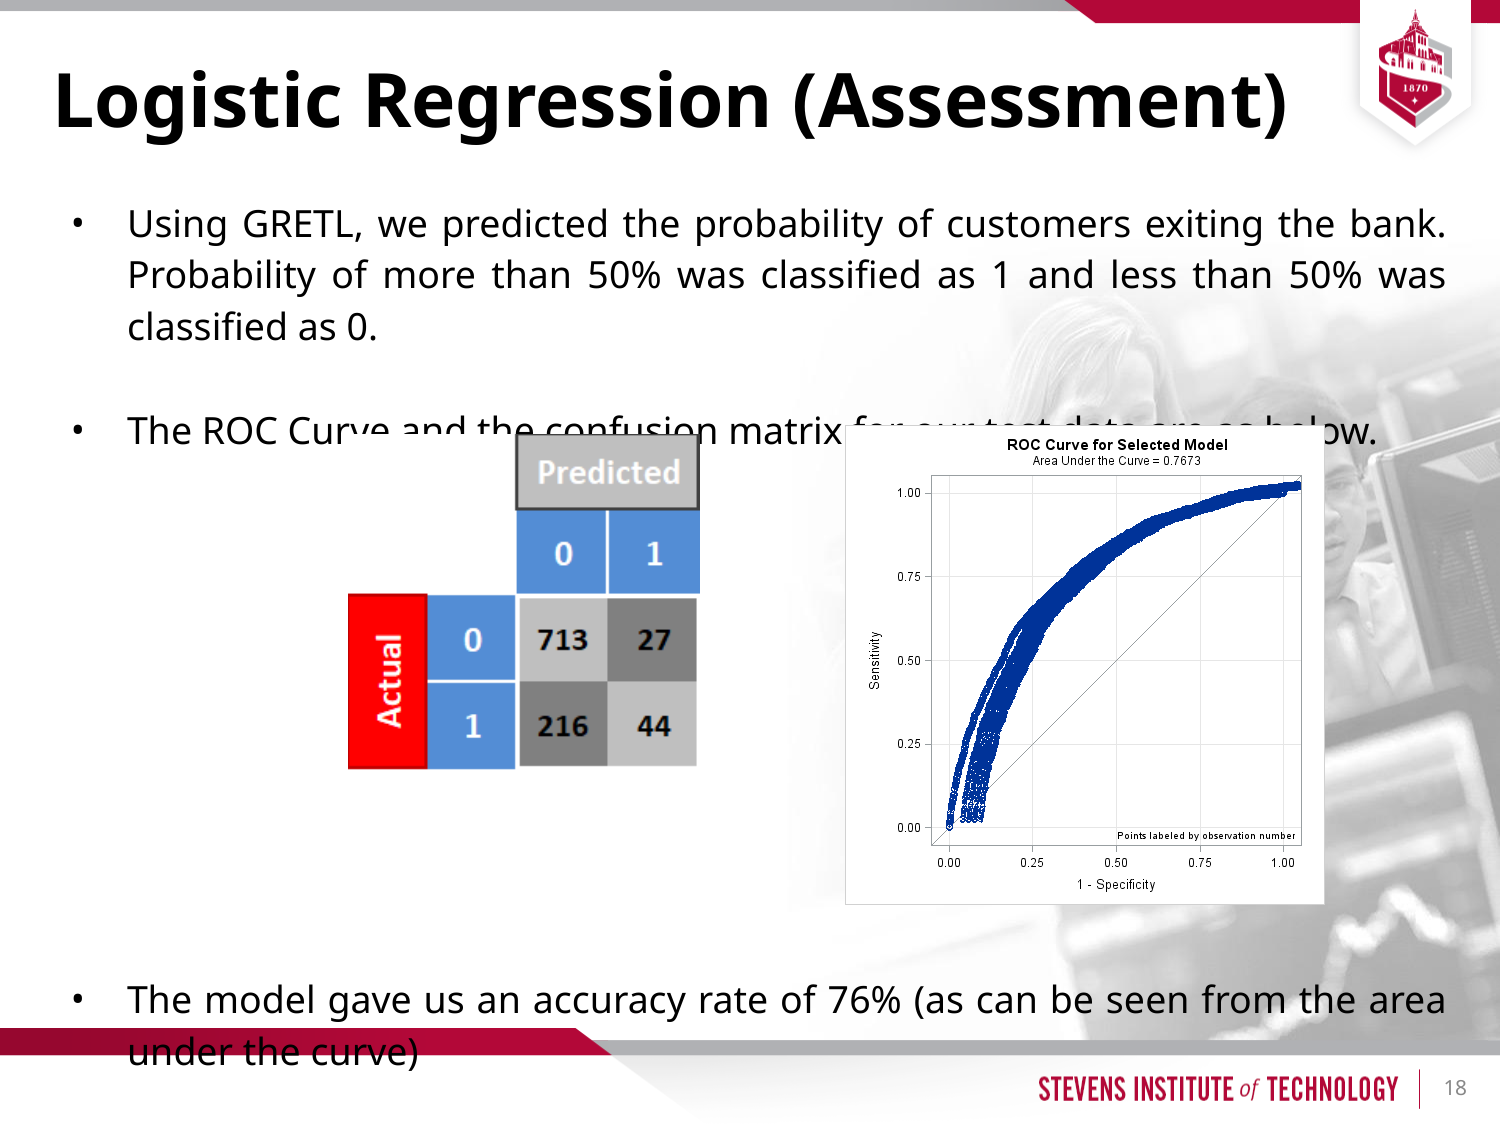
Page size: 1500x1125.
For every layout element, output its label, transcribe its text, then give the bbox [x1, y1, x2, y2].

list Using GRETL, we predicted the probability of customers exiting the bank. Probability of more than 50% was classified as 1 and less than 50% was classified as 0. The ROC Curve and the confusion matrix for our test data are as below. The model gave us an accuracy rate of 76% (as can be seen from the area under the curve) [37, 185, 1463, 1021]
title Logistic Regression (Assessment) [37, 45, 1338, 169]
picture [0, 0, 1500, 1125]
slide_number ‹#› [1428, 1071, 1490, 1108]
